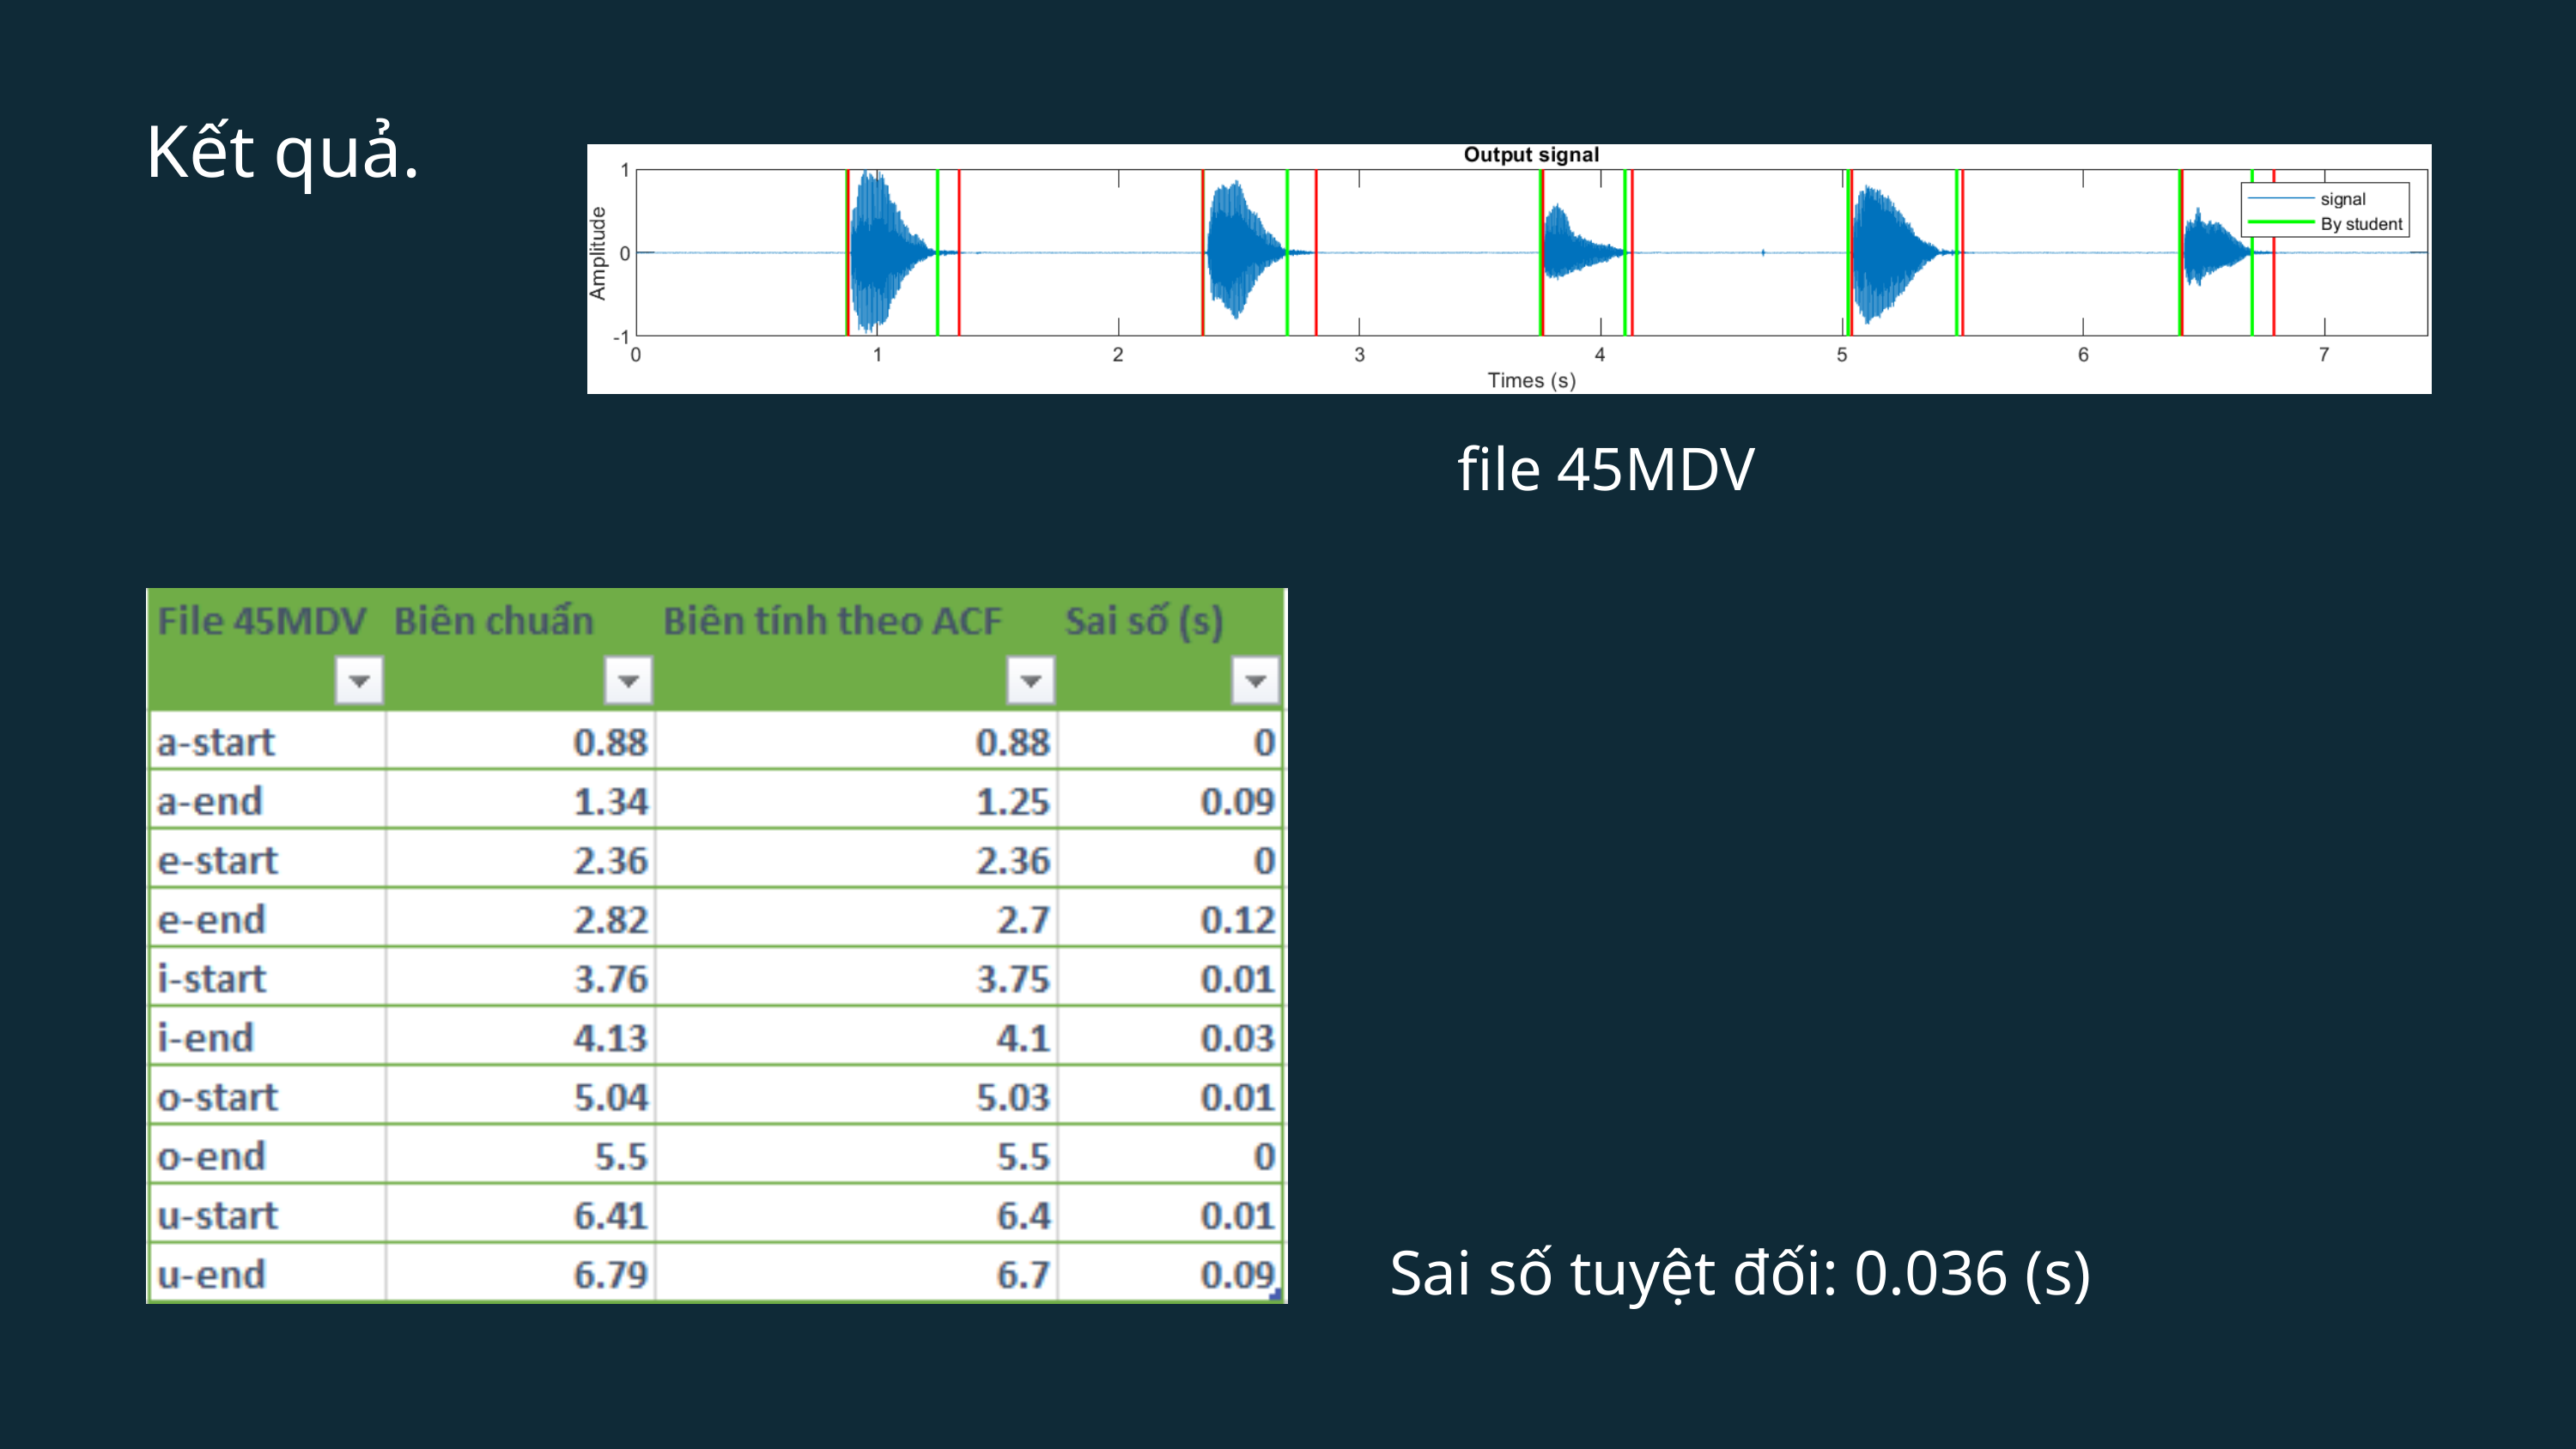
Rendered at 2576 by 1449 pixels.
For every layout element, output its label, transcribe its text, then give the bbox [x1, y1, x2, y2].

text_box Sai số tuyệt đối: 0.036 (s) [1364, 1222, 2117, 1307]
text_box Kết quả. [144, 91, 503, 192]
picture [146, 588, 1289, 1304]
text_box file 45MDV [1443, 419, 1771, 503]
picture [587, 144, 2432, 394]
